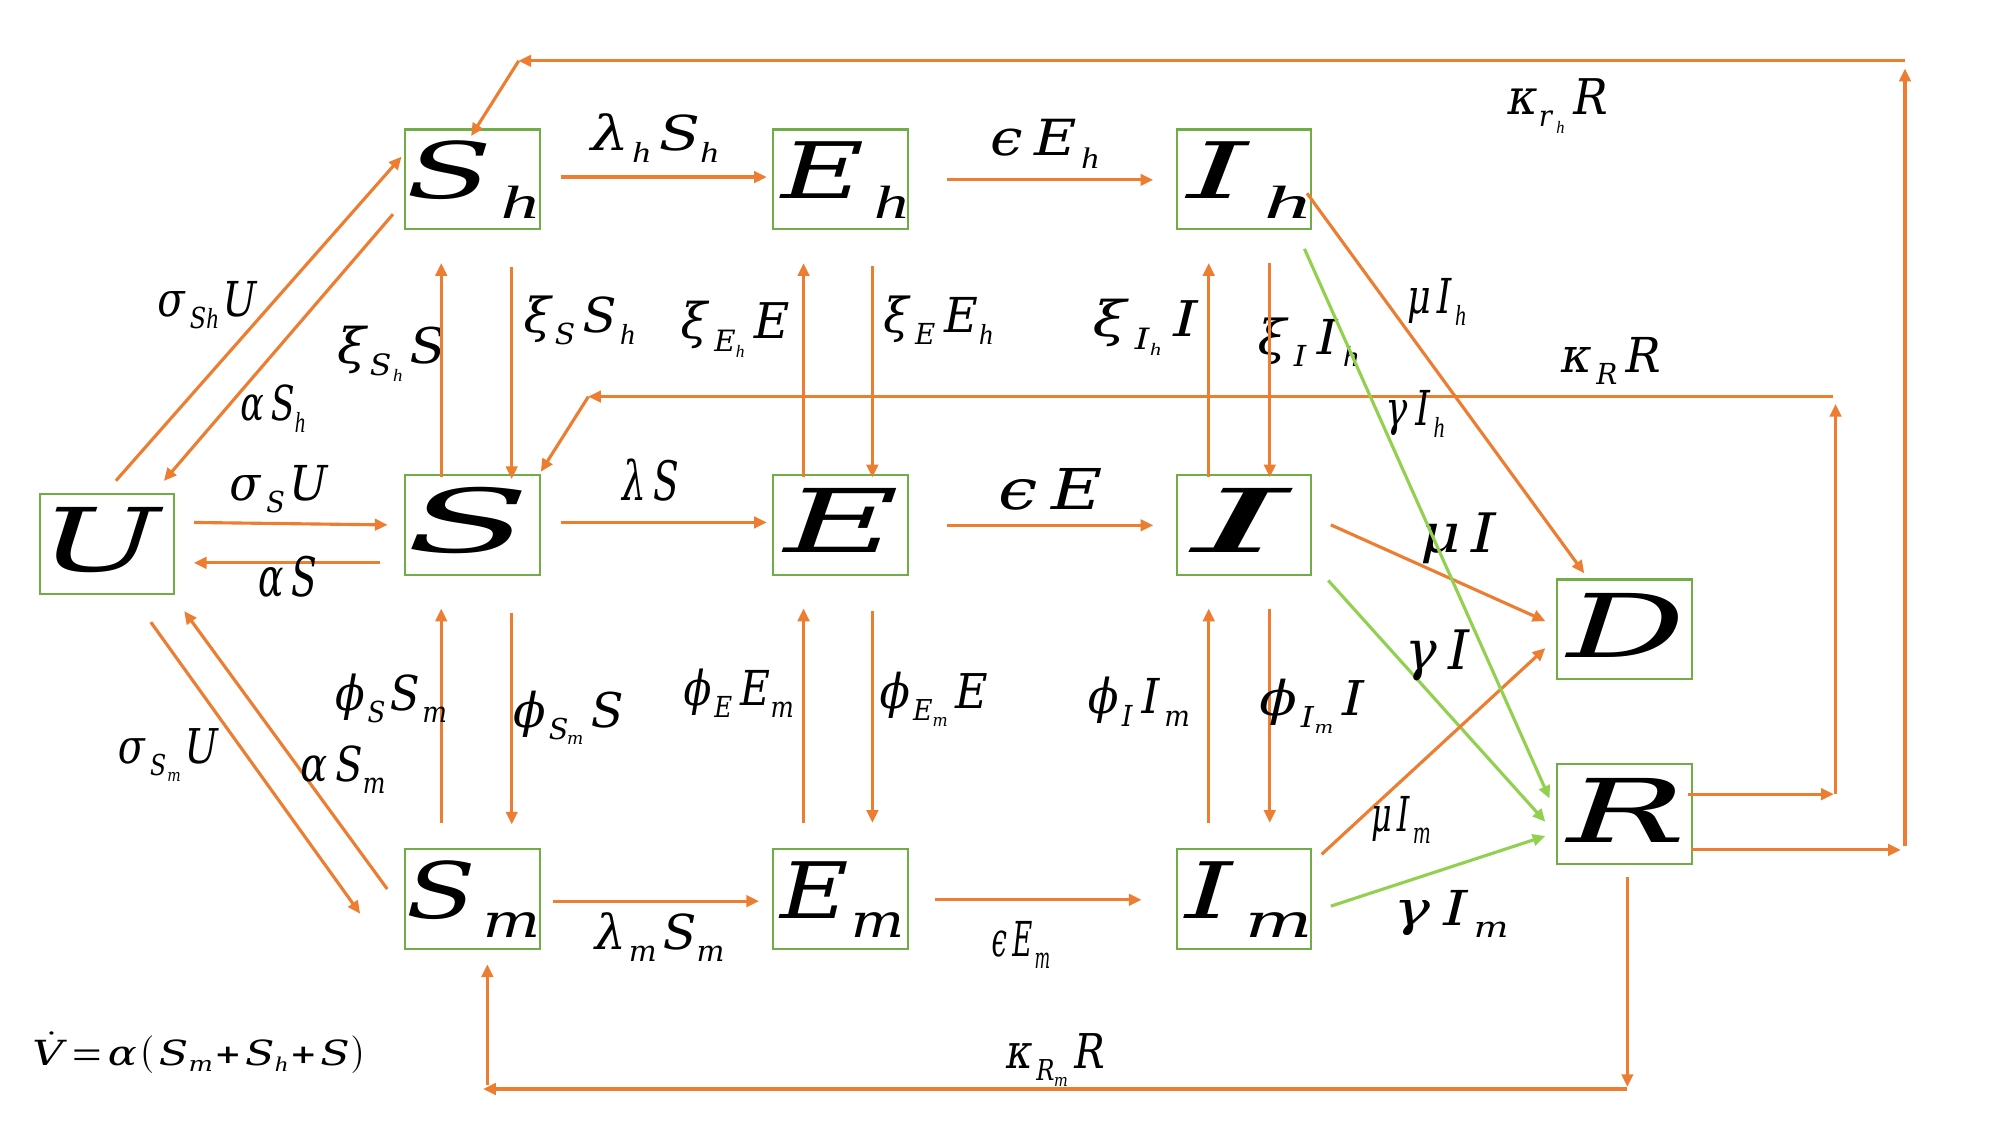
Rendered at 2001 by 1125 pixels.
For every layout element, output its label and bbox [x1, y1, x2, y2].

text_box [184, 611, 388, 890]
text_box [150, 622, 360, 914]
text_box [164, 214, 393, 481]
text_box [1330, 836, 1546, 907]
text_box [540, 396, 589, 472]
text_box [1304, 248, 1550, 799]
text_box [1321, 799, 1546, 855]
text_box [1307, 193, 1585, 574]
text_box [471, 60, 519, 136]
text_box [115, 156, 402, 481]
